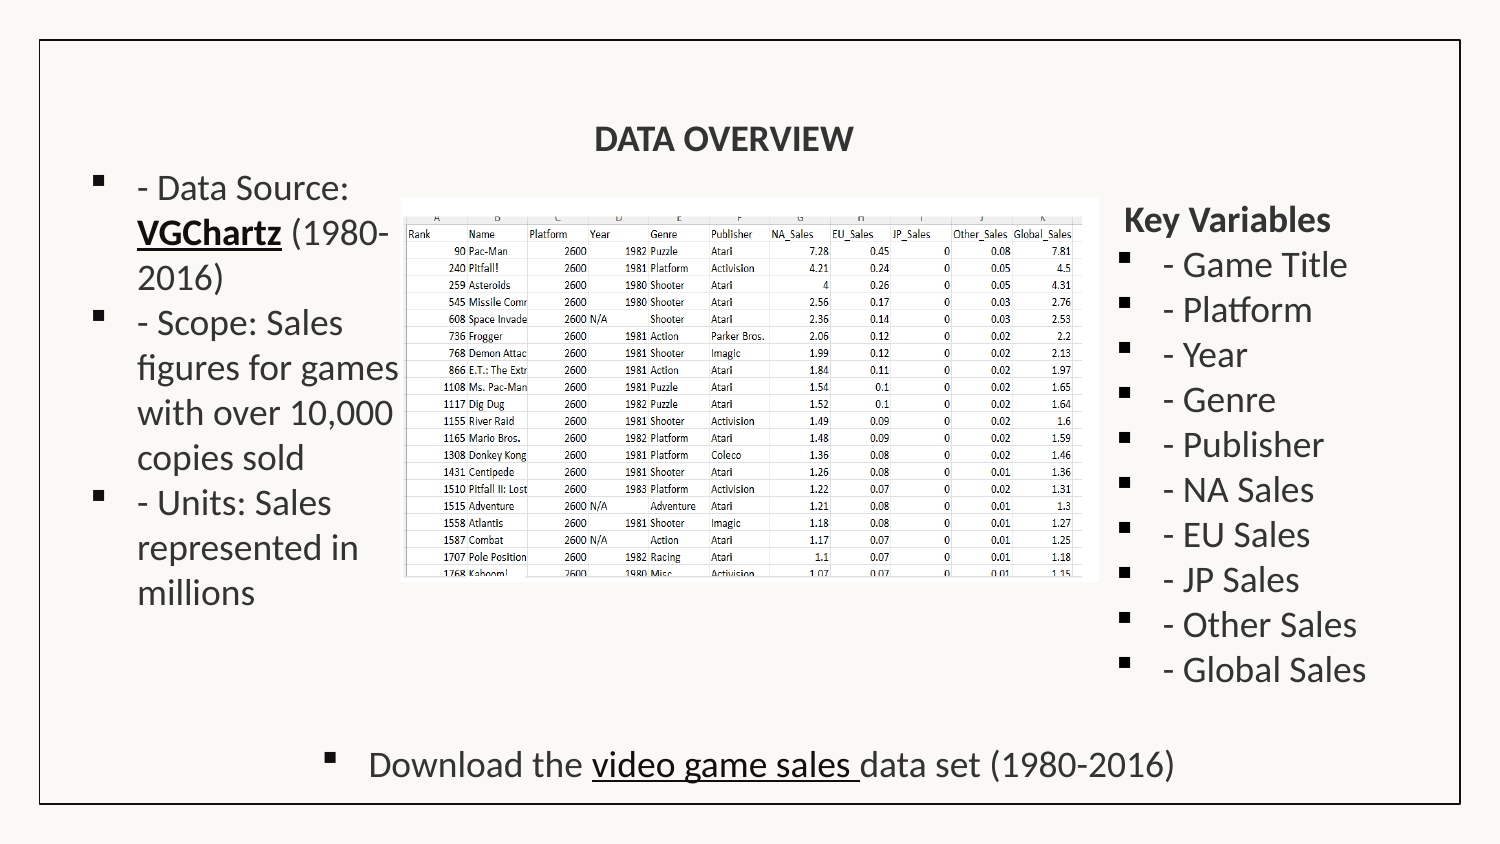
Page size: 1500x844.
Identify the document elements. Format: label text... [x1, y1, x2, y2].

title DATA OVERVIEW [283, 84, 1165, 188]
text_box Download the video game sales data set (1980-2016) [306, 732, 1500, 827]
list - Data Source: VGChartz (1980-2016) - Scope: Sales figures for games with over 10,000 copies sold - Units: Sales represented in millions [75, 197, 423, 614]
picture [400, 197, 1100, 582]
text_box Key Variables - Game Title - Platform - Year - Genre - Publisher - NA Sales - EU Sales - JP Sales - Other Sales - Global Sales [1101, 187, 1425, 698]
